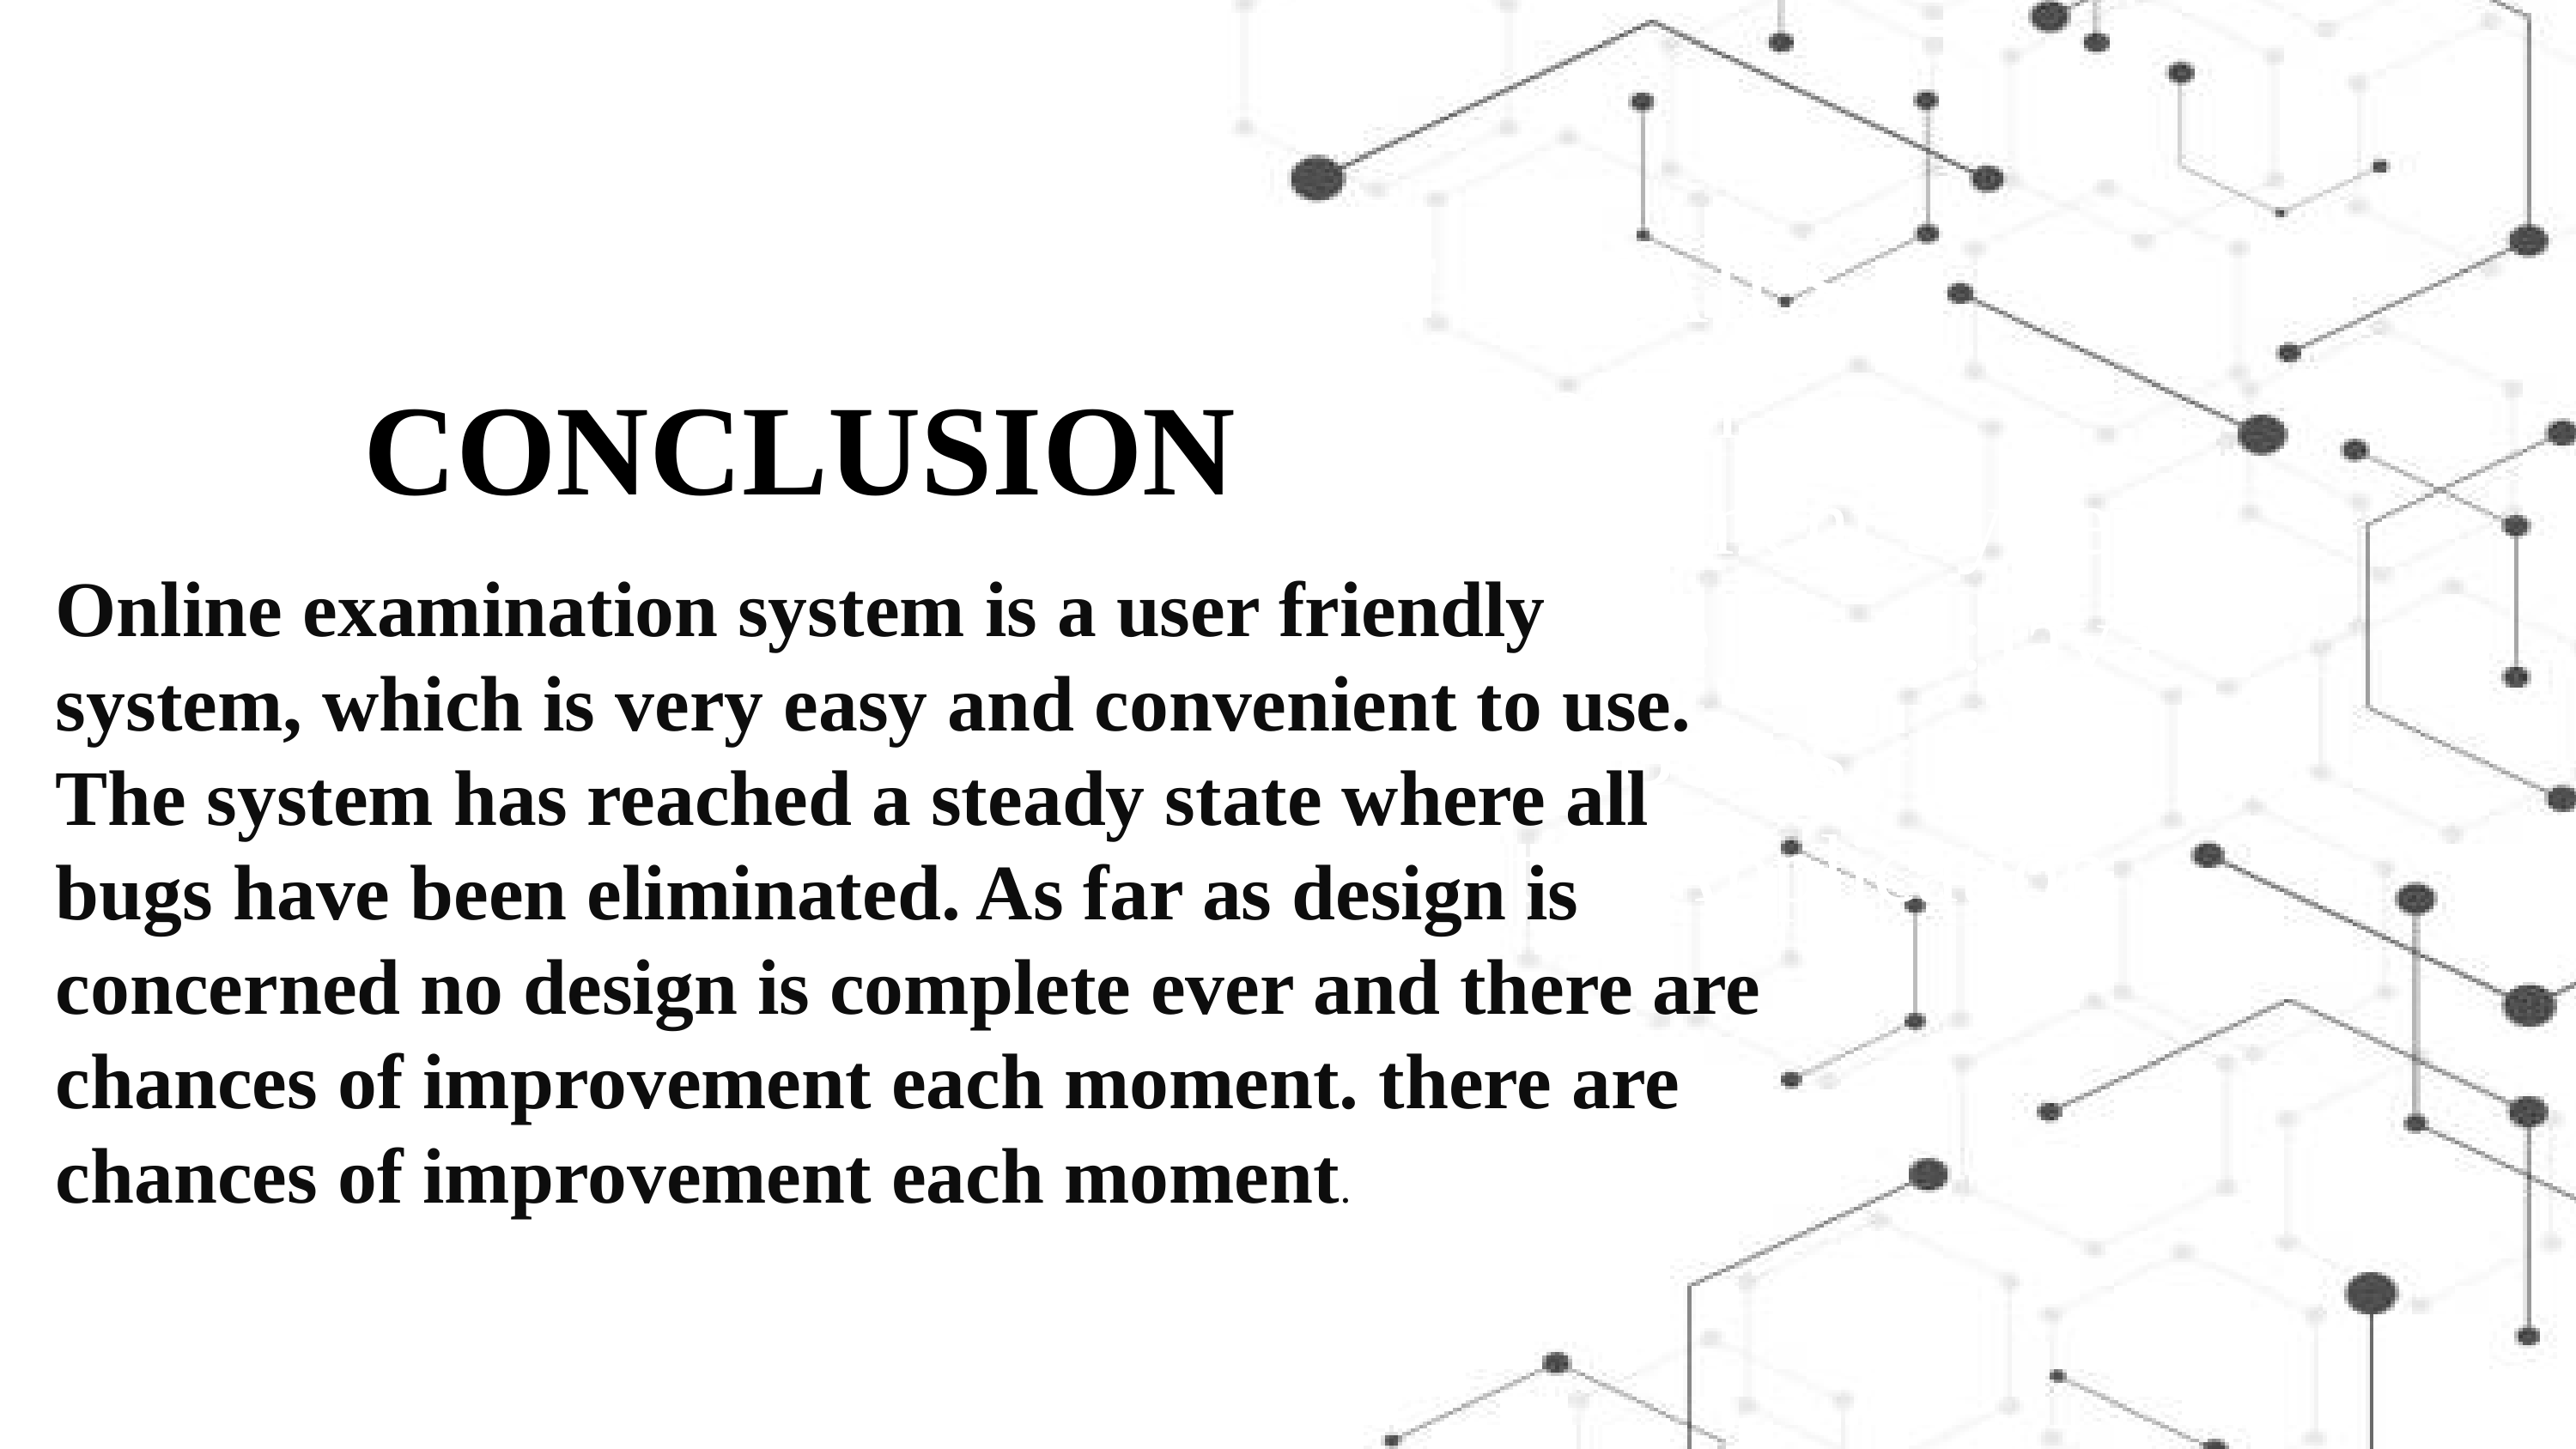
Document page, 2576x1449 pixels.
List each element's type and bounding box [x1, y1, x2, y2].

picture [0, 0, 2576, 1449]
text_box [343, 268, 2252, 1304]
